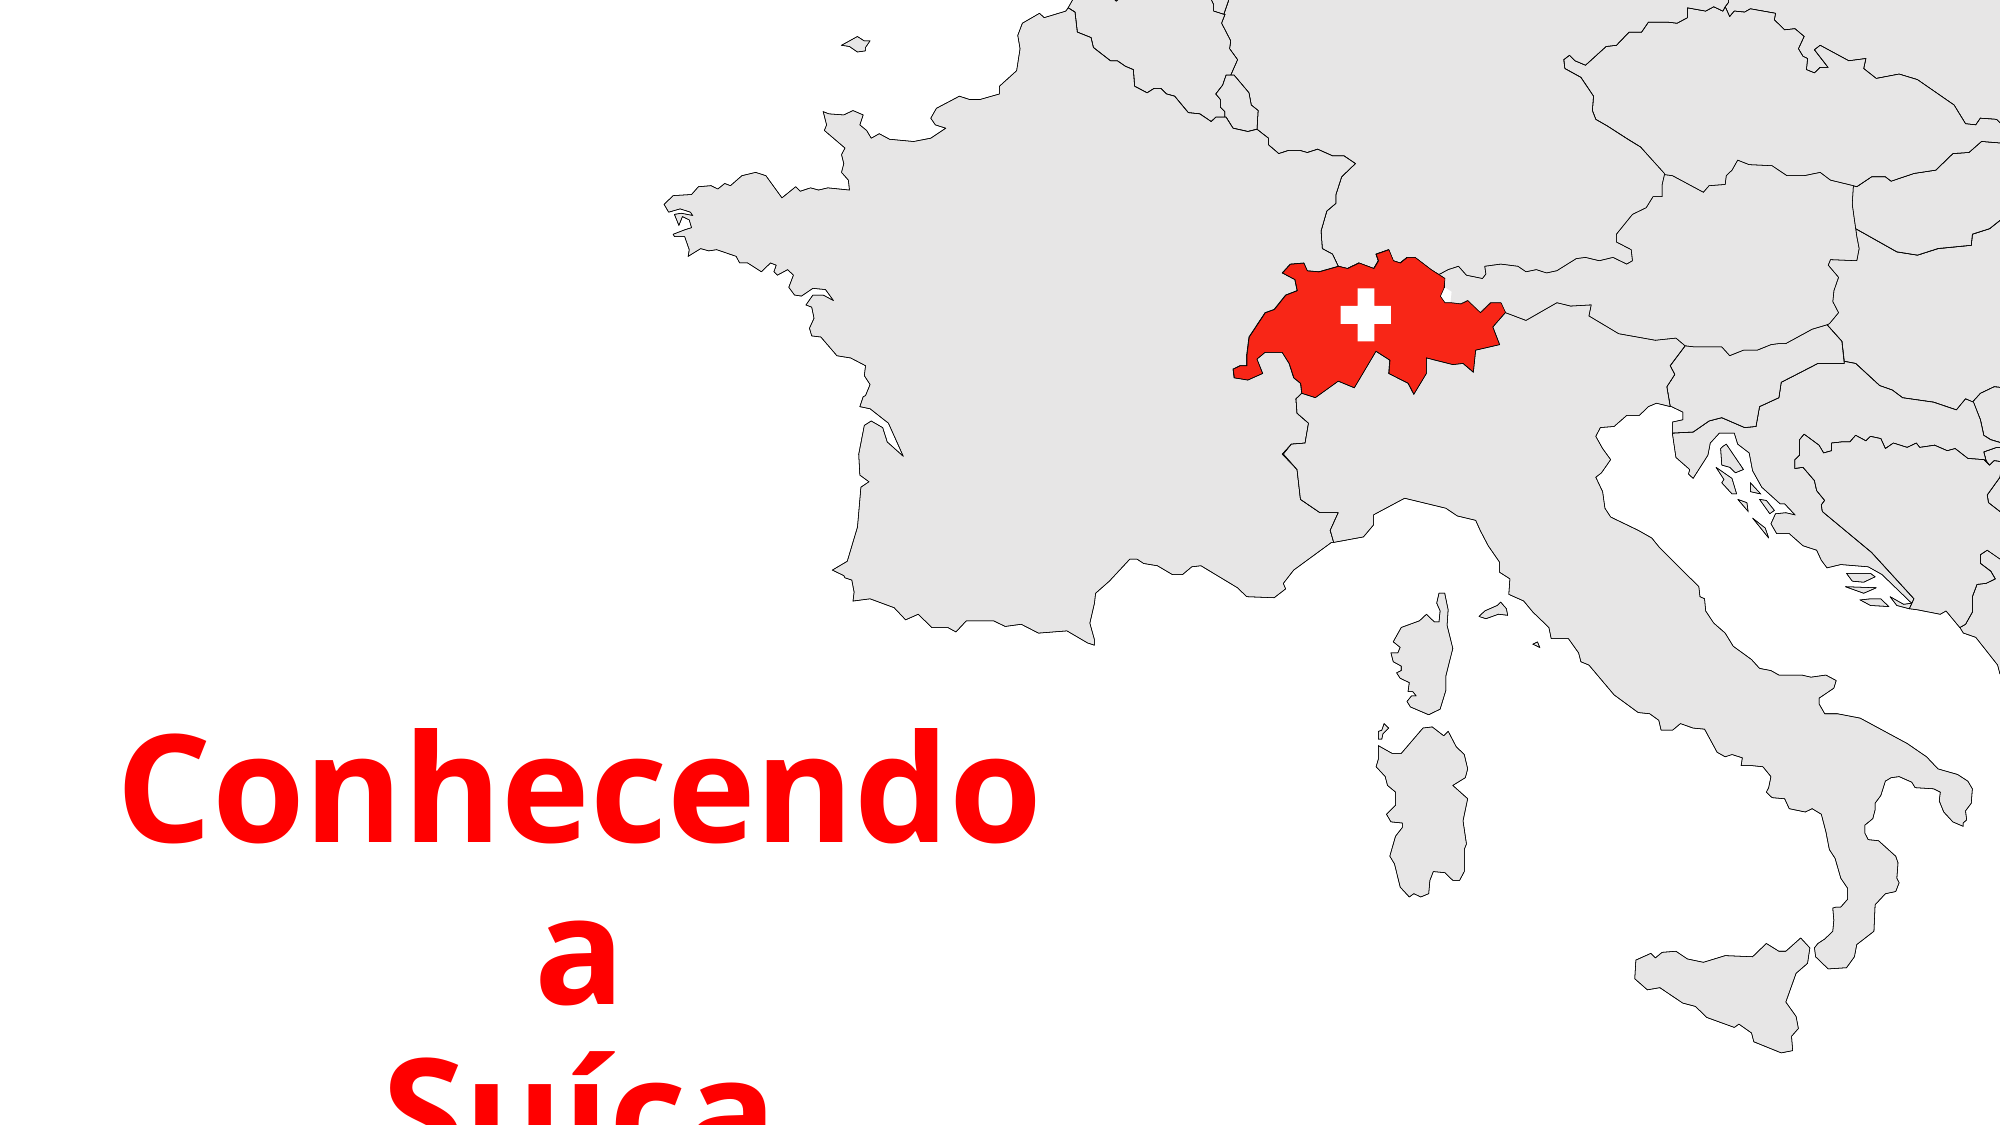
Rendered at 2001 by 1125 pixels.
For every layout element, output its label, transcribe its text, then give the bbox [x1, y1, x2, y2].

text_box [494, 0, 2000, 1067]
title Conhecendo a Suíça [94, 692, 1065, 1125]
